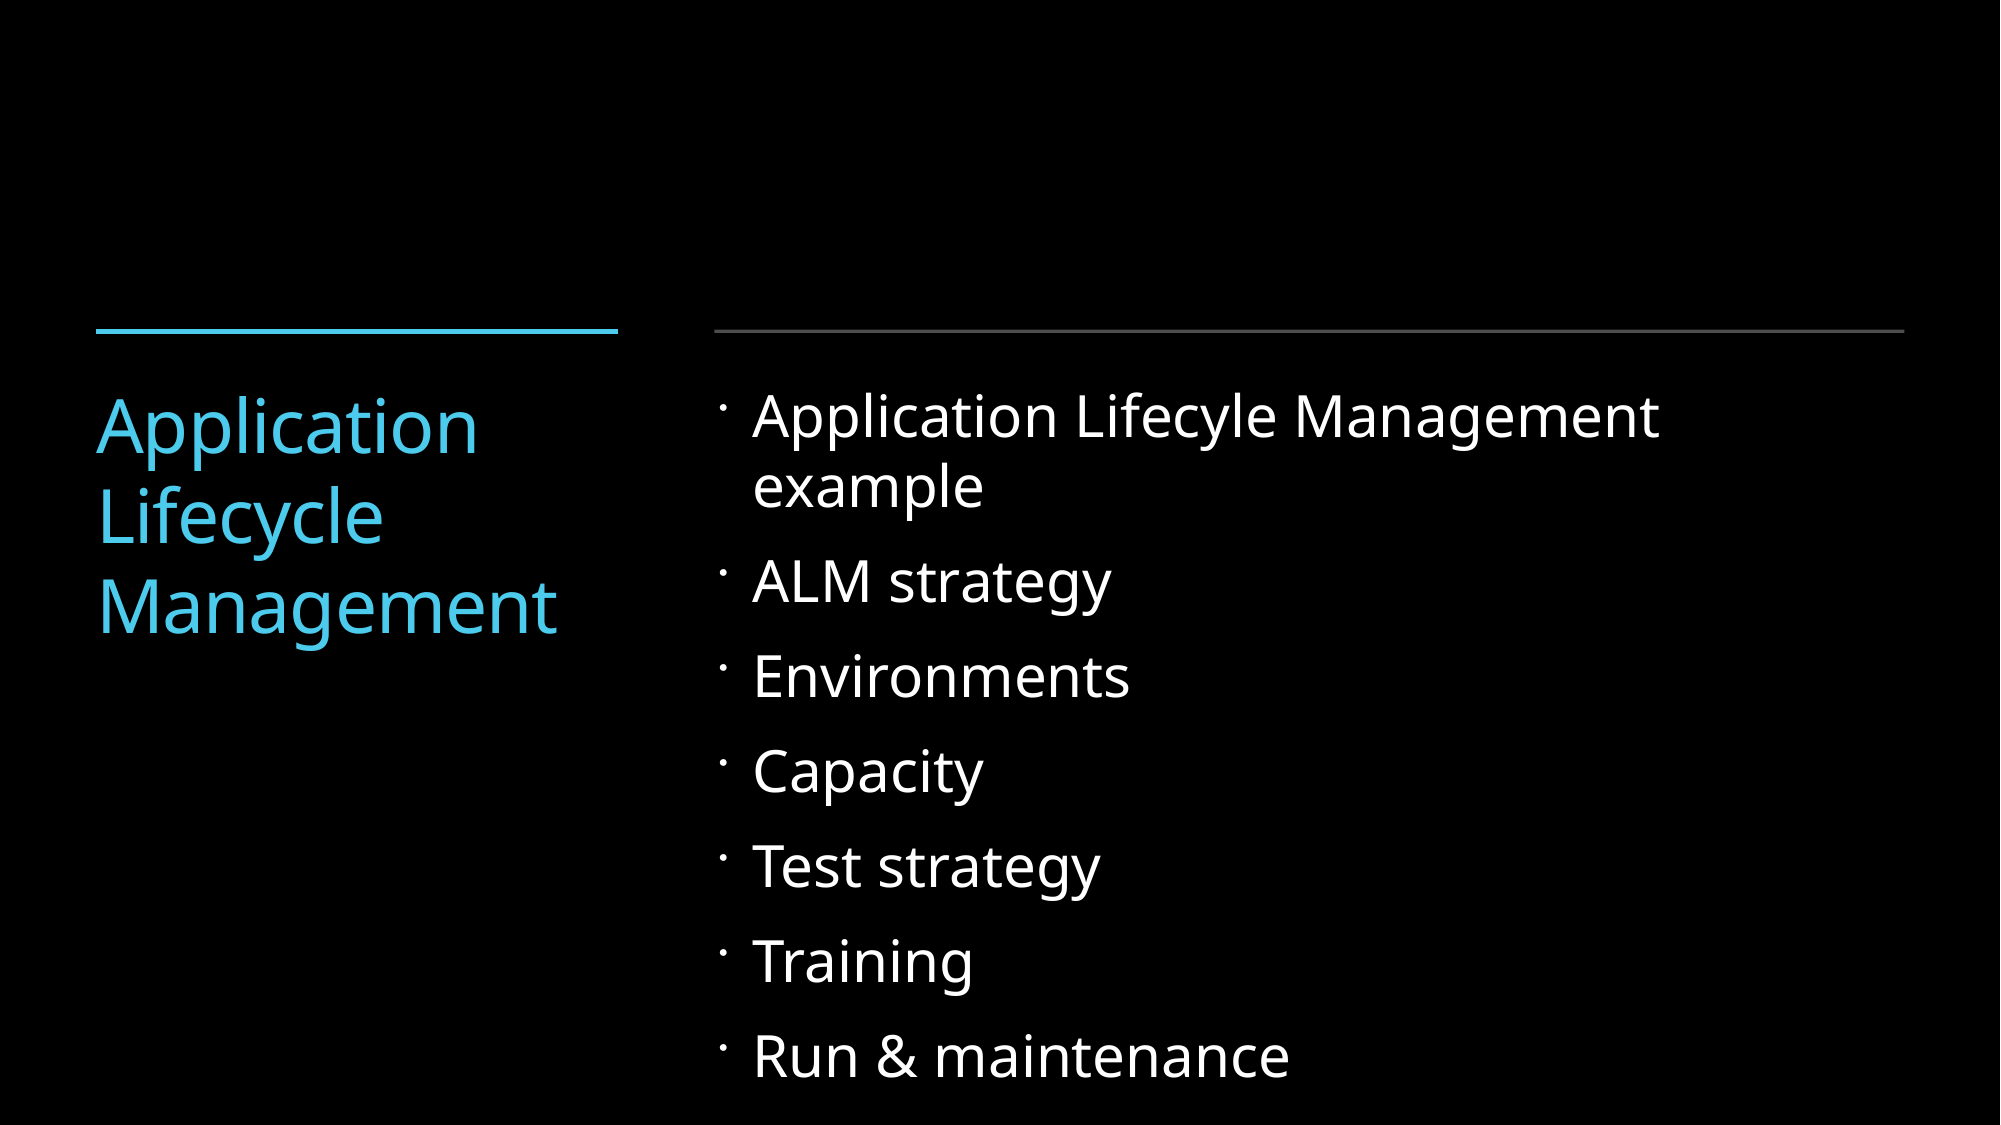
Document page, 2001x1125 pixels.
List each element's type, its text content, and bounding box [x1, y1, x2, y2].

title Application Lifecycle Management [96, 378, 618, 652]
list Application Lifecyle Management example ALM strategy Environments Capacity Test strategy Training Run & maintenance [714, 378, 1905, 1026]
